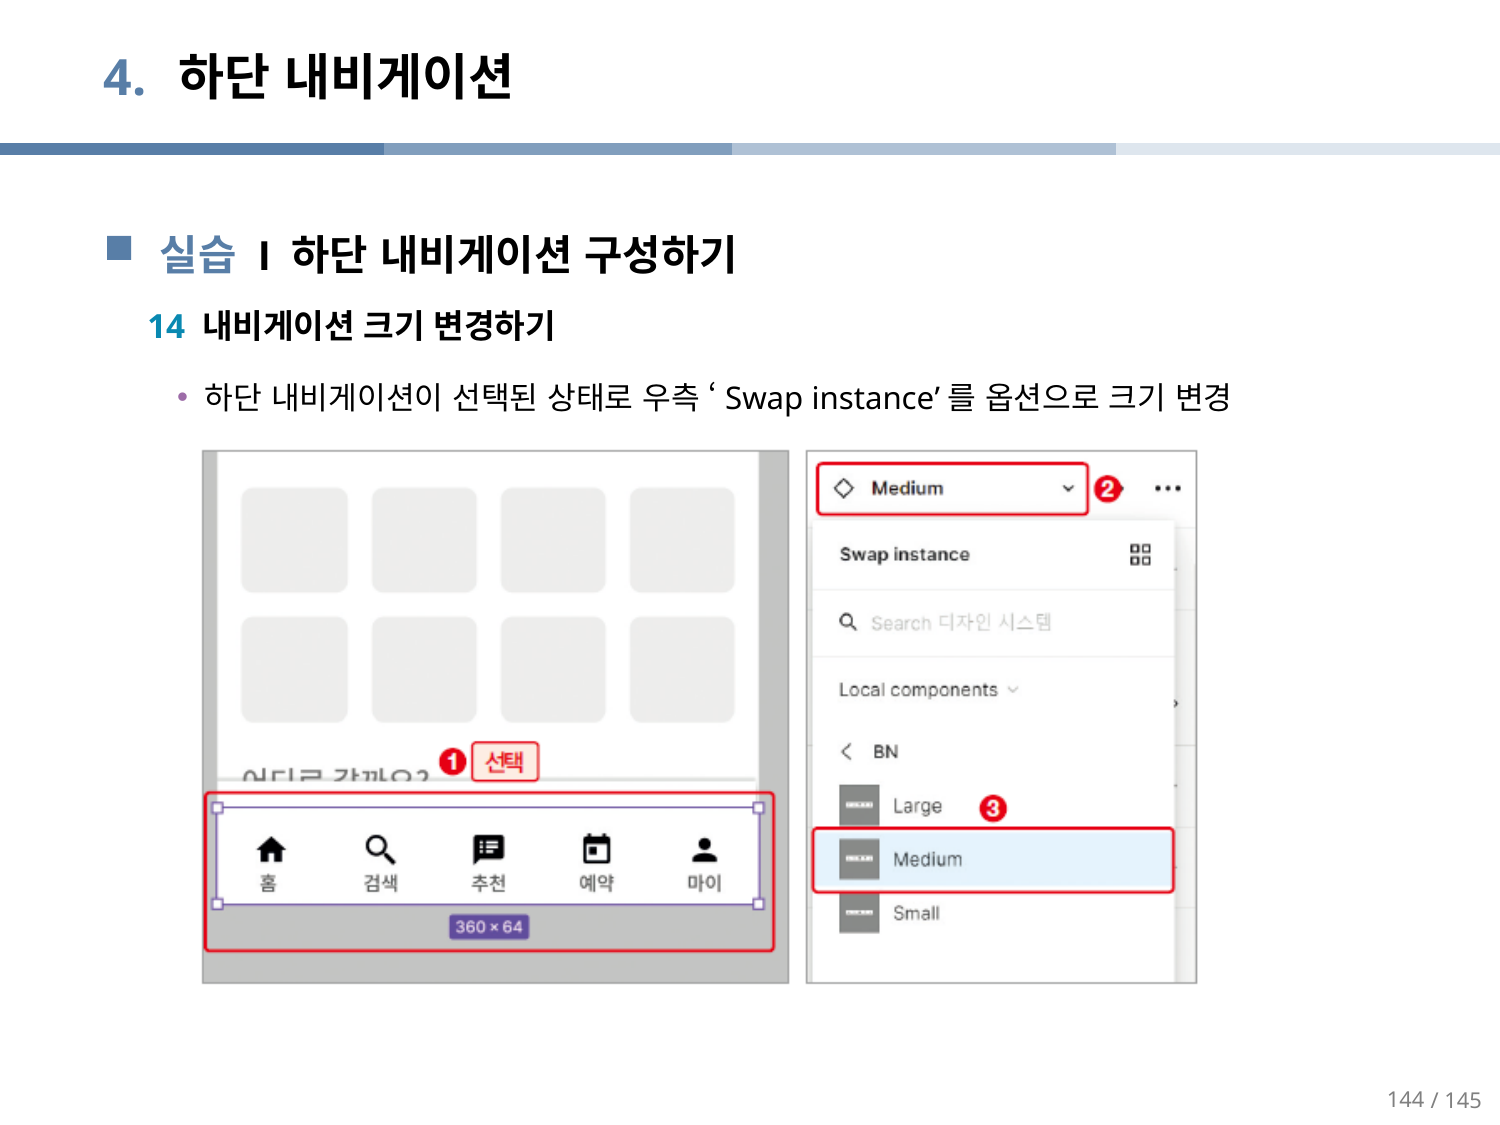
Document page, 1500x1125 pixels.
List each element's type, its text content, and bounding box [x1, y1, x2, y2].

text_box 실습 I 하단 내비게이션 구성하기 14 내비게이션 크기 변경하기 하단 내비게이션이 선택된 상태로 우측 ‘Swap instance’를 옵션으로 크기 변경 [88, 196, 1436, 1083]
picture [194, 432, 1211, 1016]
title 하단 내비게이션 [88, 30, 1211, 121]
